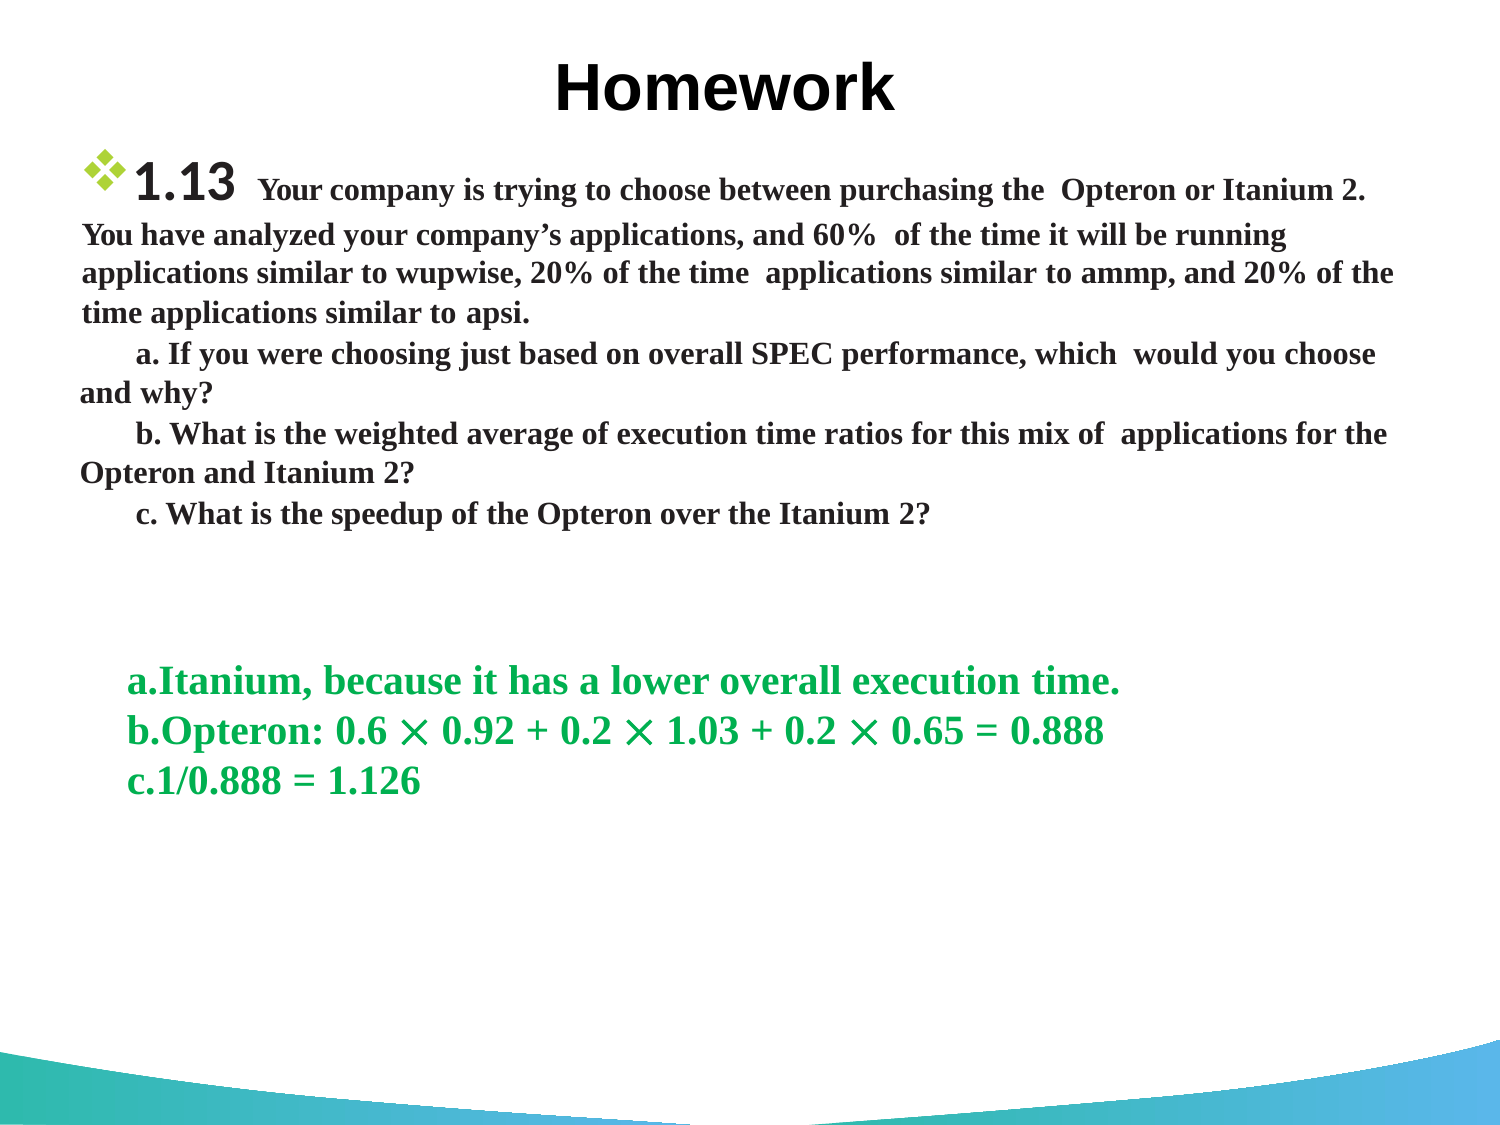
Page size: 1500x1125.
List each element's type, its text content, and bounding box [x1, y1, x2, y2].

title Homework [137, 37, 1313, 130]
text_box Itanium, because it has a lower overall execution time. Opteron: 0.6  0.92 + 0.2  1.03 + 0.2  0.65 = 0.888 1/0.888 = 1.126 [112, 645, 1329, 810]
text_box 1.13 Your company is trying to choose between purchasing the Opteron or Itanium 2. You have analyzed your company’s applications, and 60% of the time it will be running applications similar to wupwise, 20% of the time applications similar to ammp, and 20% of the time applications similar to apsi. a. If you were choosing just based on overall SPEC performance, which would you choose and why? b. What is the weighted average of execution time ratios for this mix of applications for the Opteron and Itanium 2? c. What is the speedup of the Opteron over the Itanium 2? [64, 134, 1415, 740]
